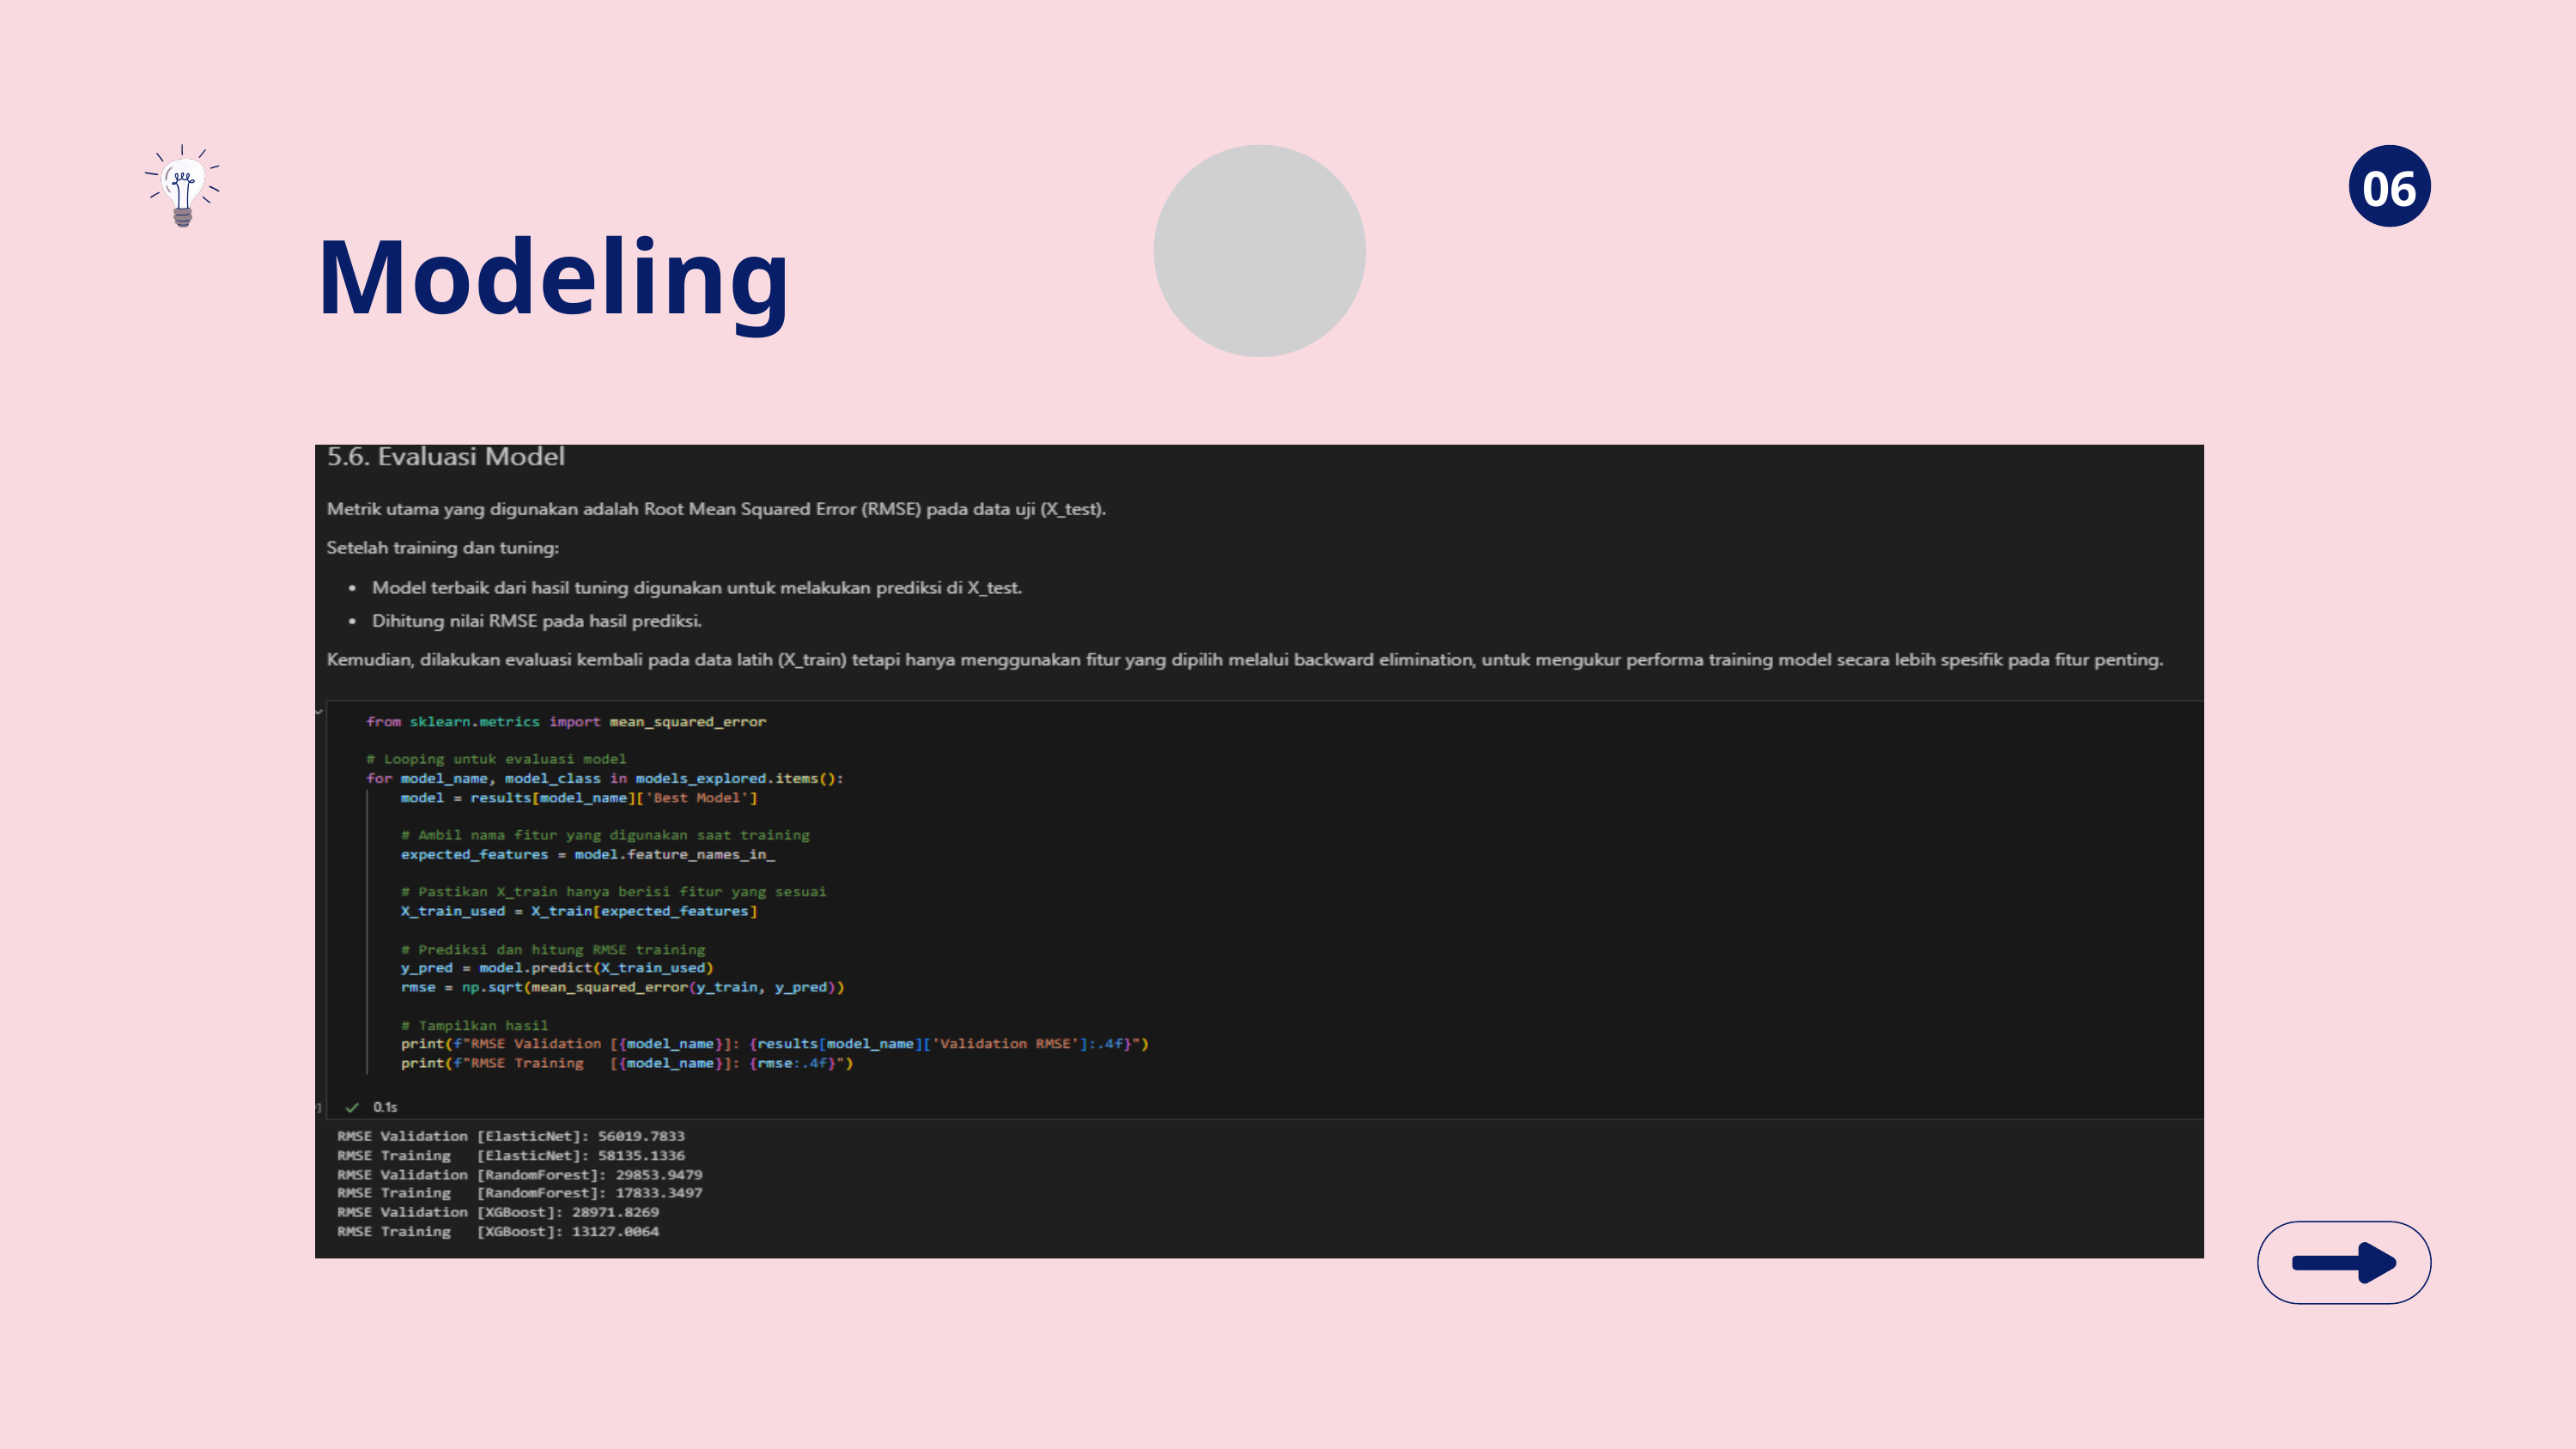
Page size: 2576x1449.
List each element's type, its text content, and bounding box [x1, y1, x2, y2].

picture [315, 445, 2205, 1258]
text_box Modeling [314, 211, 961, 335]
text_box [1153, 144, 1367, 358]
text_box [2348, 144, 2432, 227]
text_box [144, 144, 220, 227]
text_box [2257, 1221, 2432, 1304]
